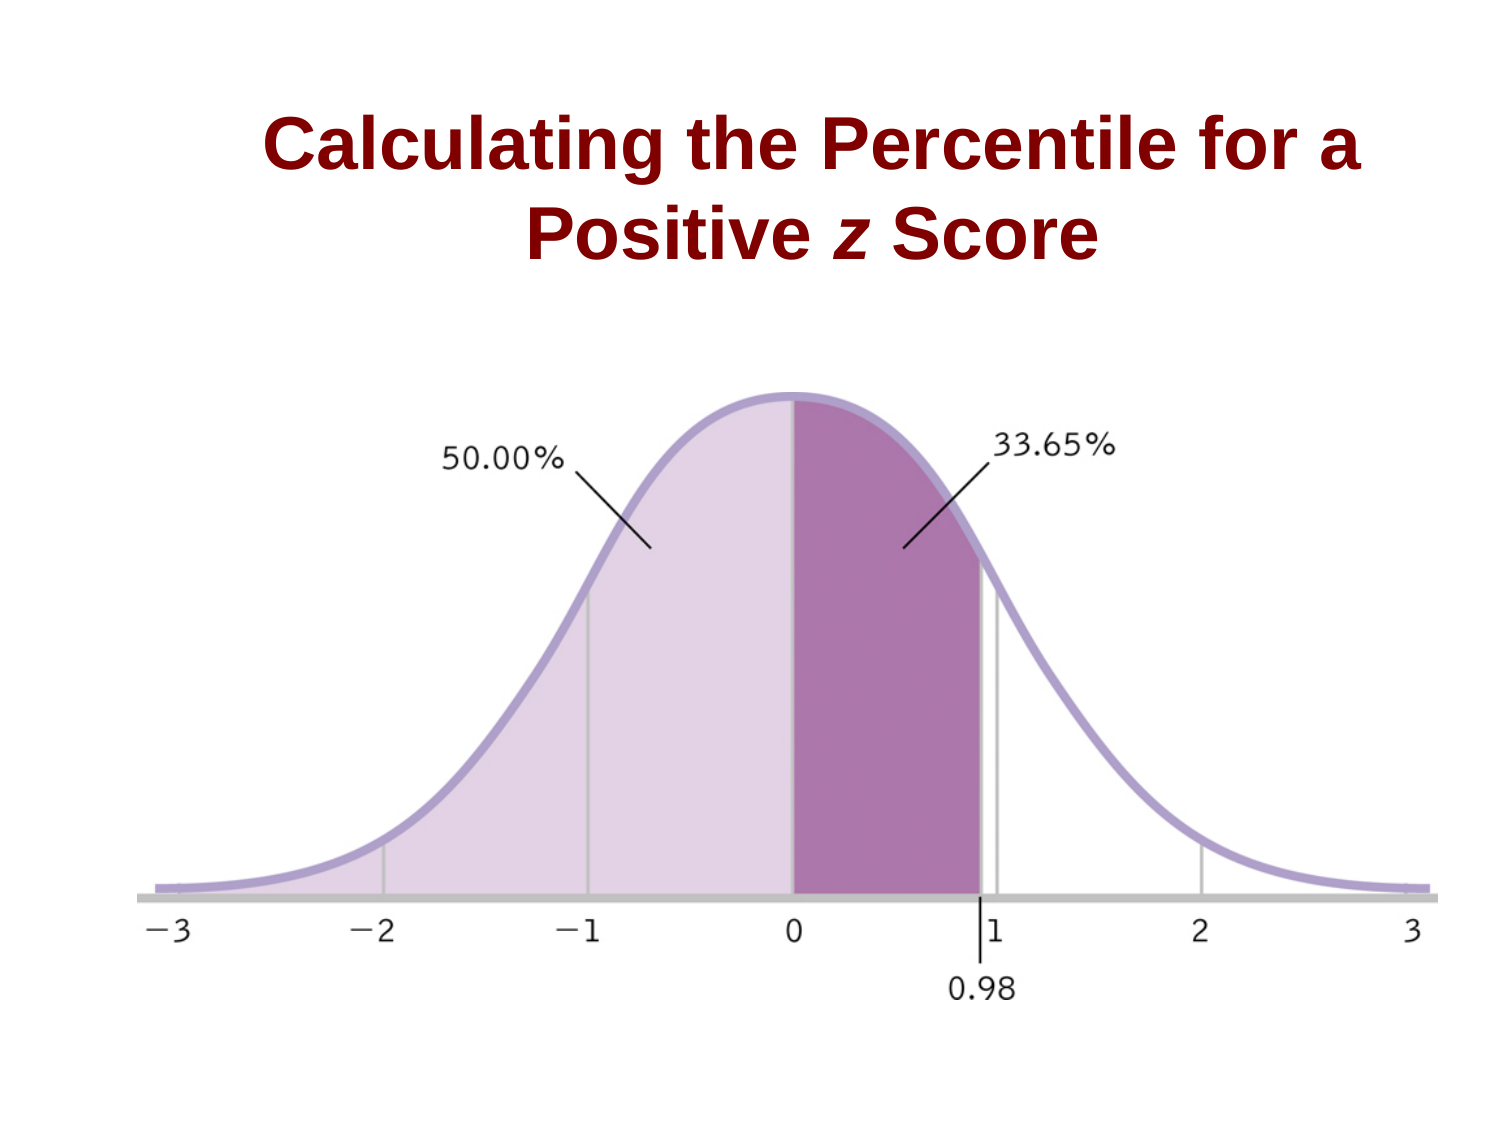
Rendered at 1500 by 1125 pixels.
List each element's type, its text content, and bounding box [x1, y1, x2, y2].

text_box Calculating the Percentile for a Positive z Score [150, 87, 1475, 283]
picture [137, 392, 1438, 1001]
